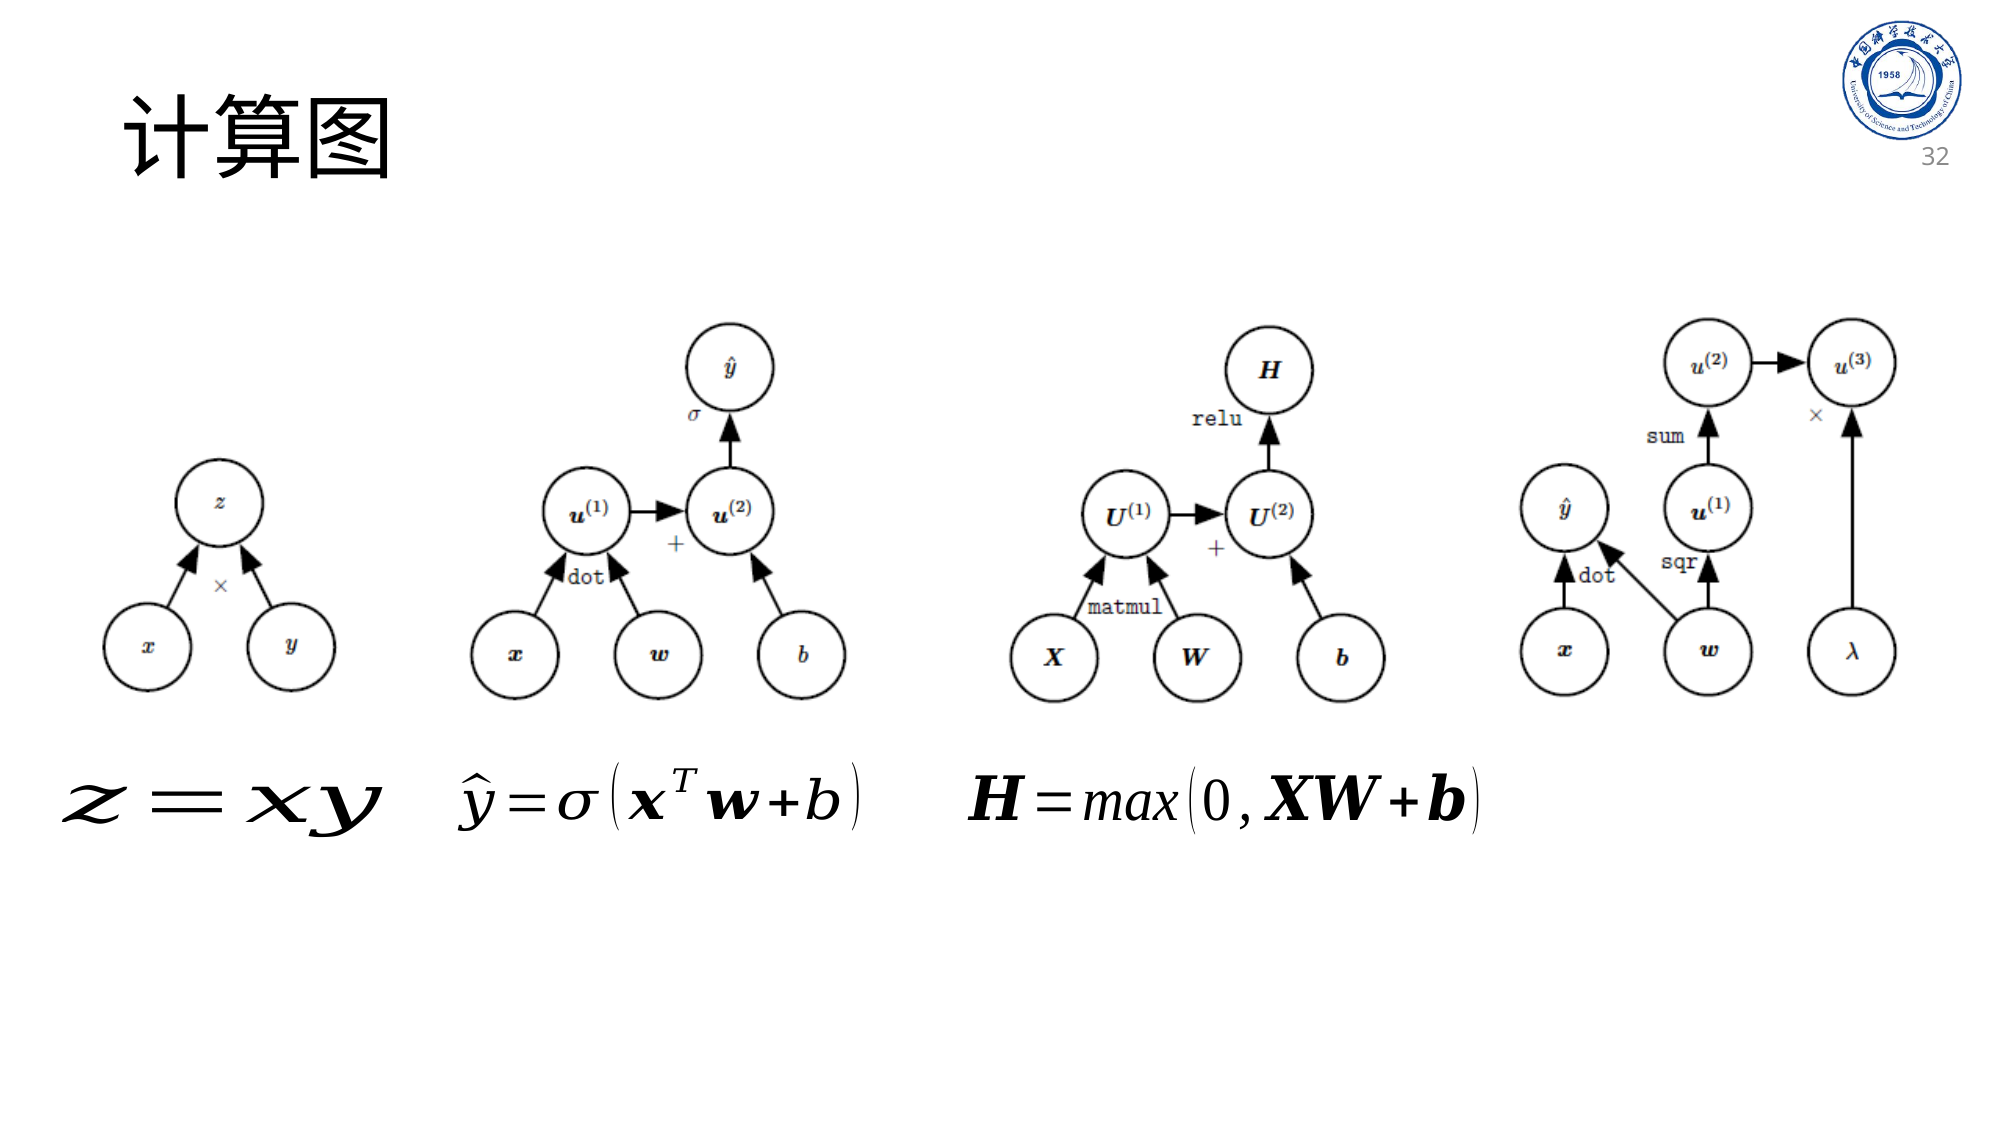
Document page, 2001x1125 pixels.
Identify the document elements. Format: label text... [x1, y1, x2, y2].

picture [1839, 17, 1965, 127]
picture [1461, 302, 1917, 713]
picture [939, 319, 1419, 713]
title 计算图 [105, 59, 1900, 223]
picture [443, 316, 876, 713]
picture [40, 413, 374, 713]
slide_number 32 [1514, 127, 1965, 188]
